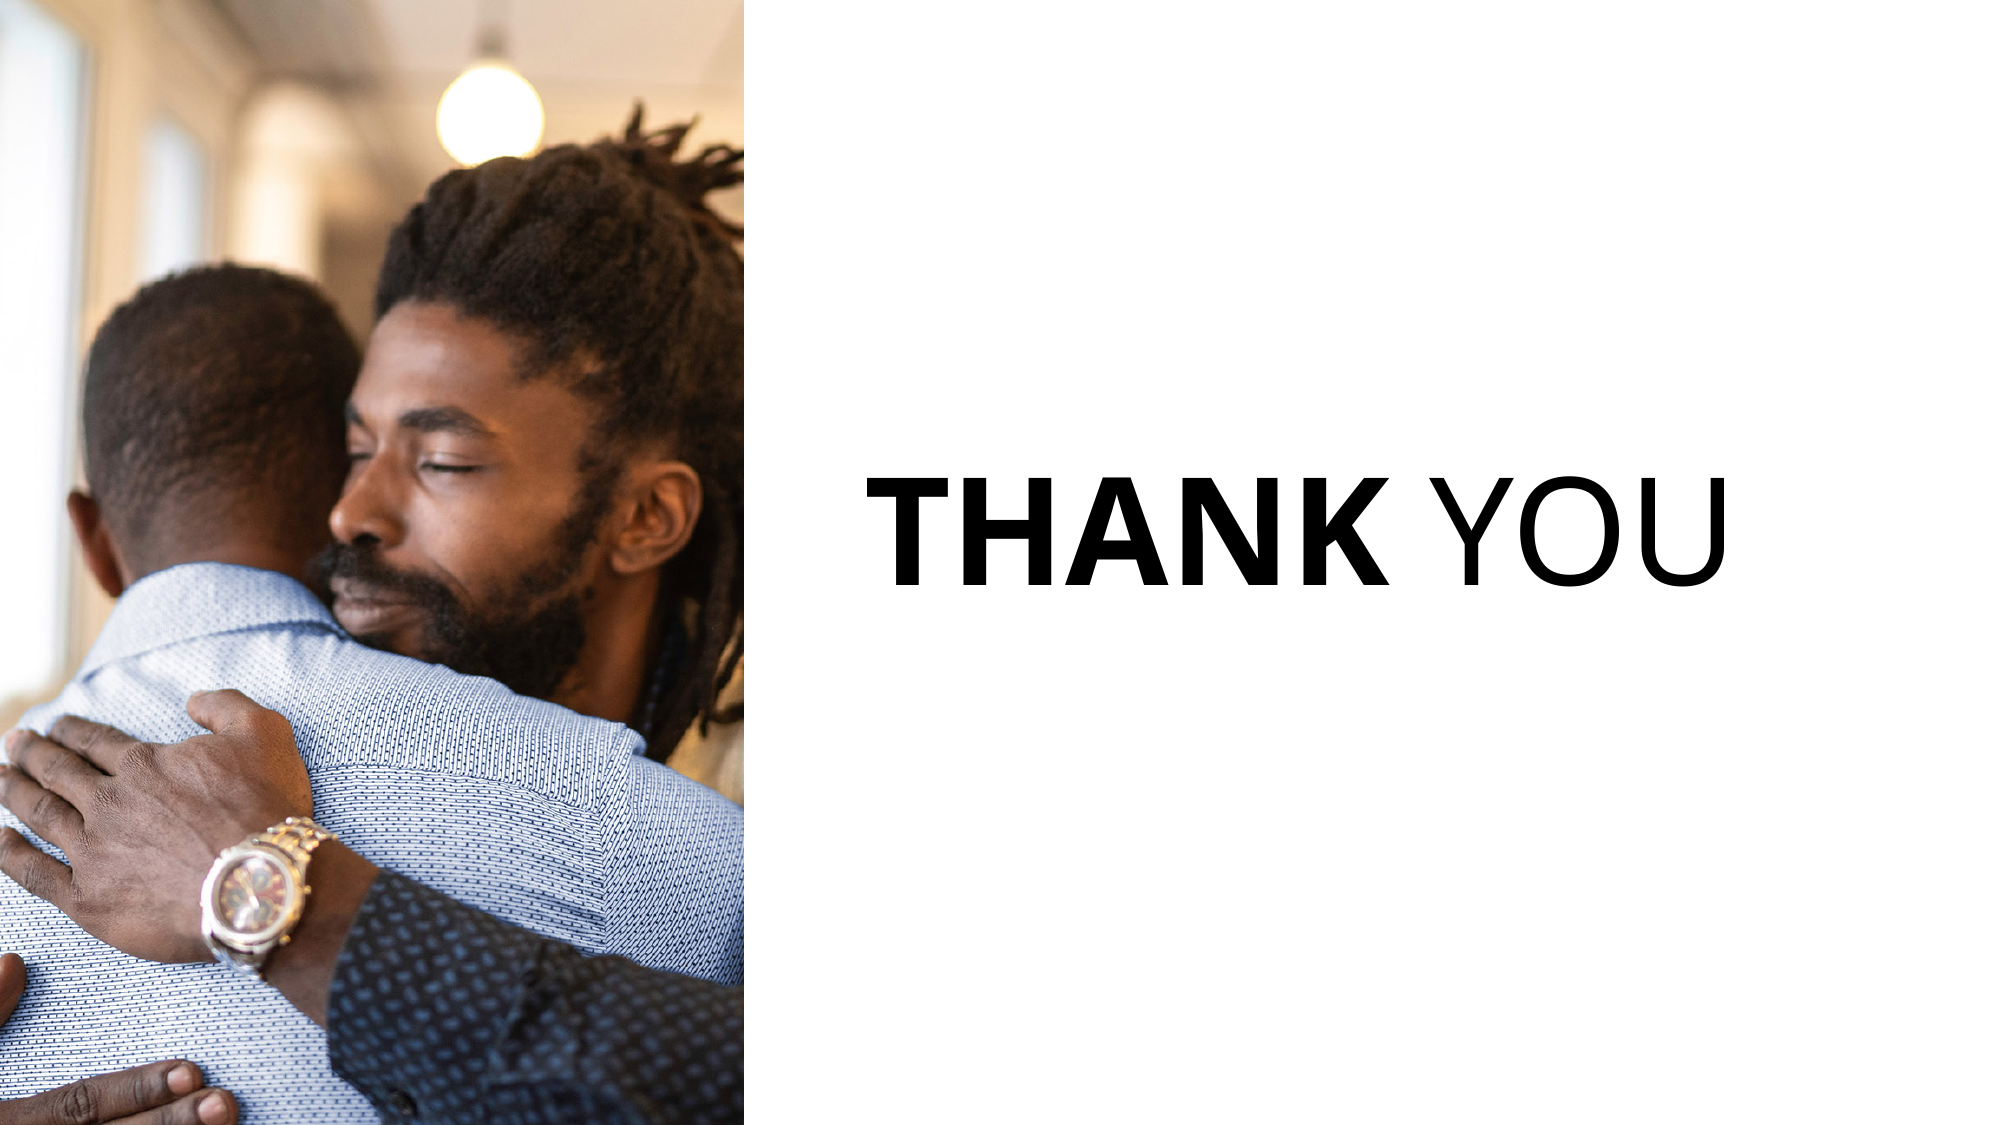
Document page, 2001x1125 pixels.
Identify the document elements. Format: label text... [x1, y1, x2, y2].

picture [0, 0, 745, 1125]
title thank you [864, 456, 1869, 728]
